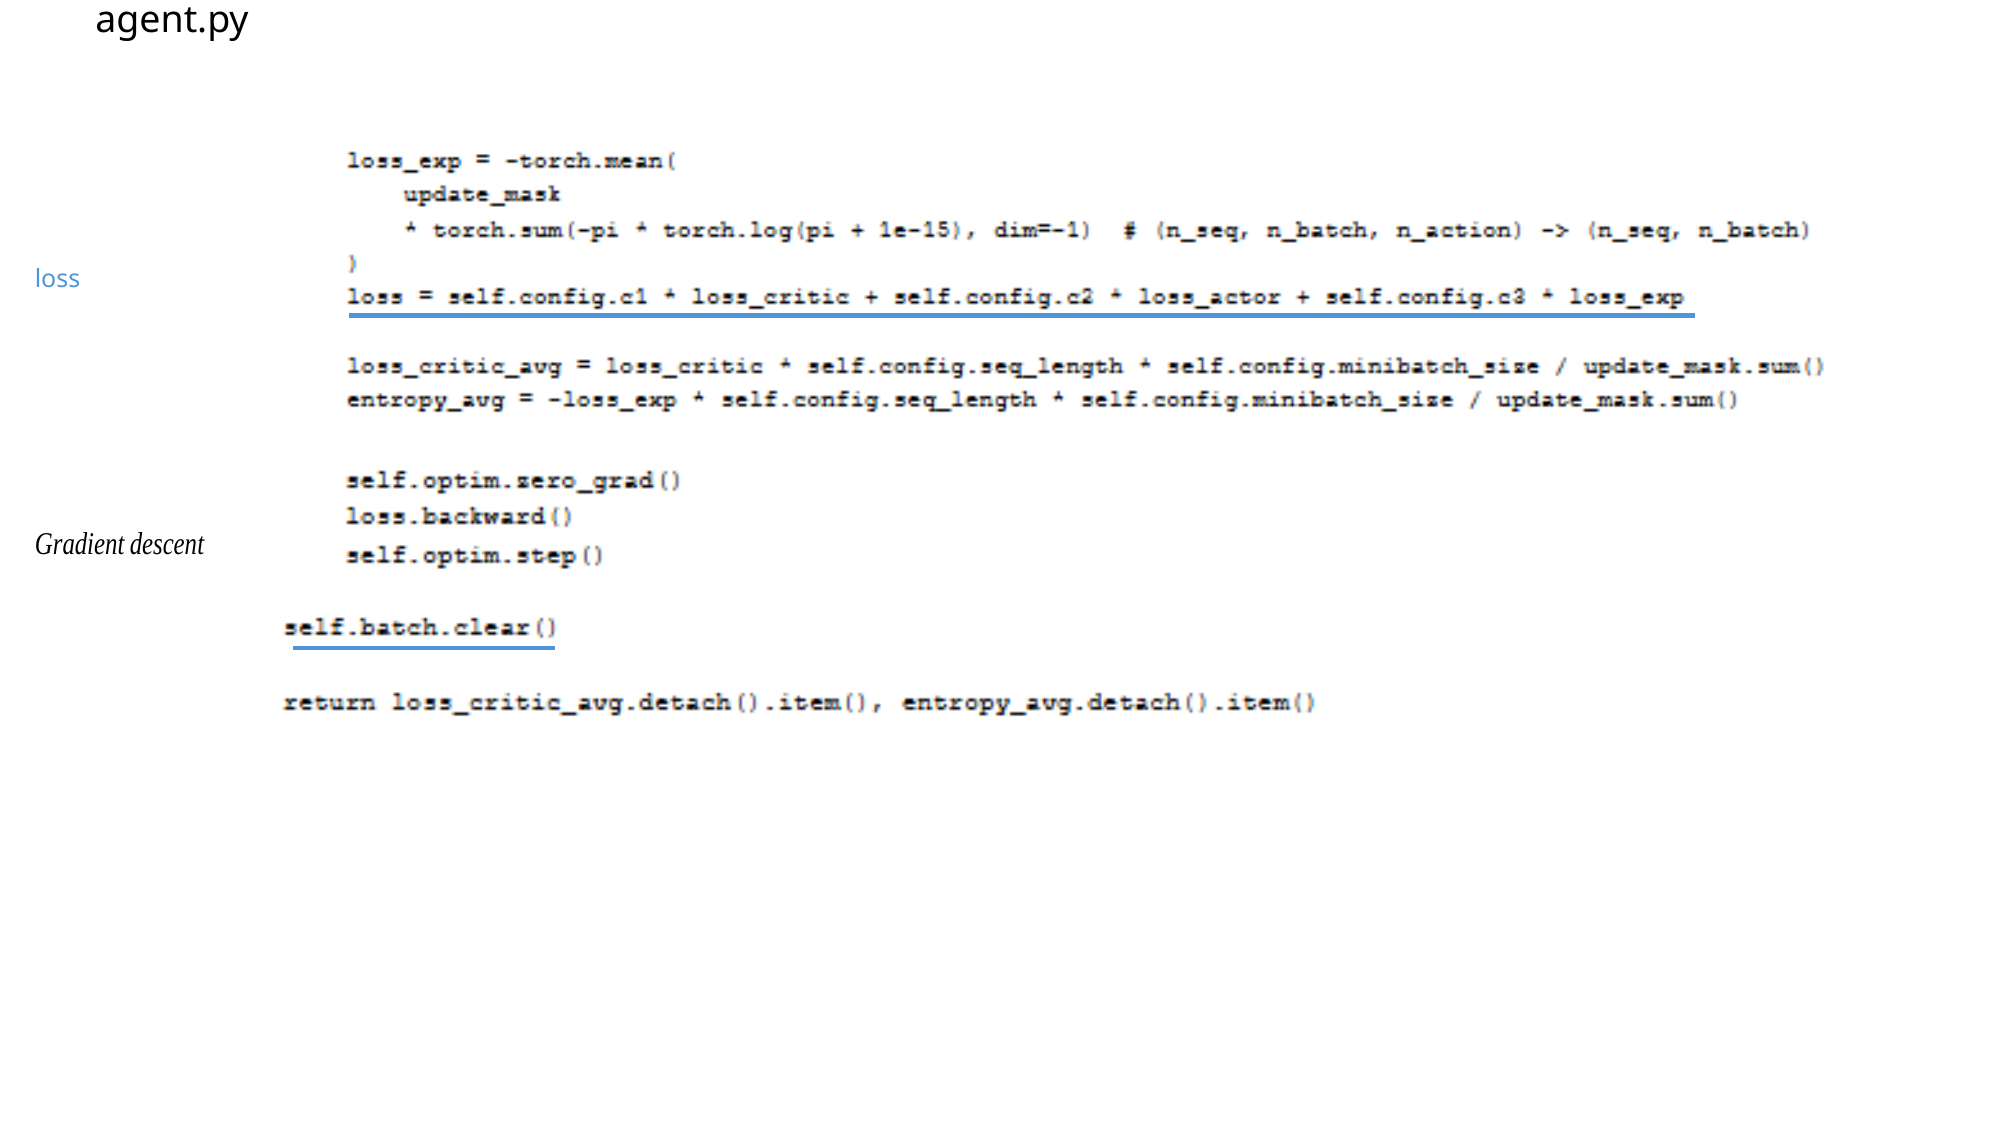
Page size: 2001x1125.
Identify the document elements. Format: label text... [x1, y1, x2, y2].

picture [330, 138, 1978, 421]
text_box agent.py [80, 0, 1081, 48]
picture [273, 447, 1385, 730]
